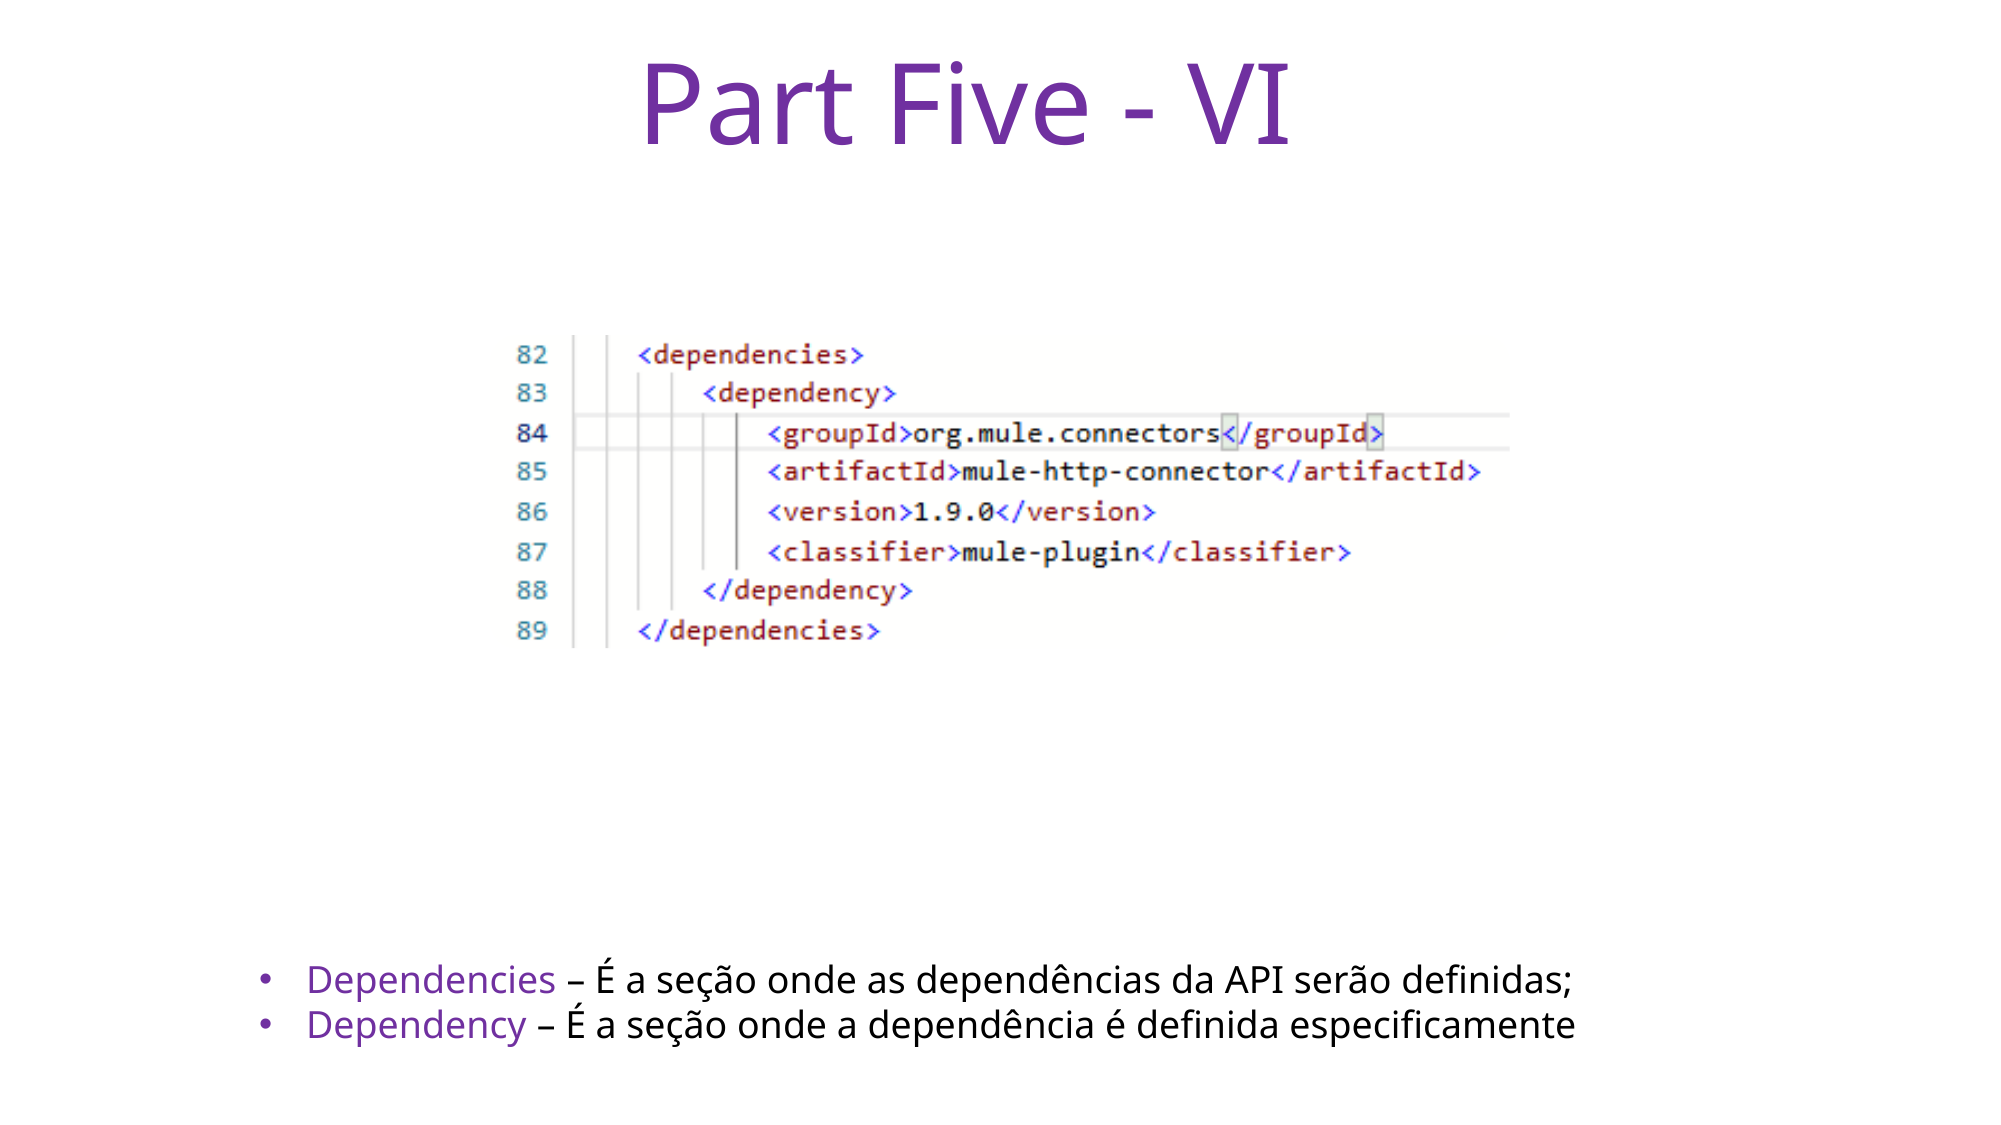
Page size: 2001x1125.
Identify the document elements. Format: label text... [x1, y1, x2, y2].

text_box Part Five - VI [622, 24, 1309, 175]
text_box Dependencies – É a seção onde as dependências da API serão definidas; Dependency – É a seção onde a dependência é definida especificamente [244, 948, 1842, 1054]
picture [489, 334, 1511, 649]
